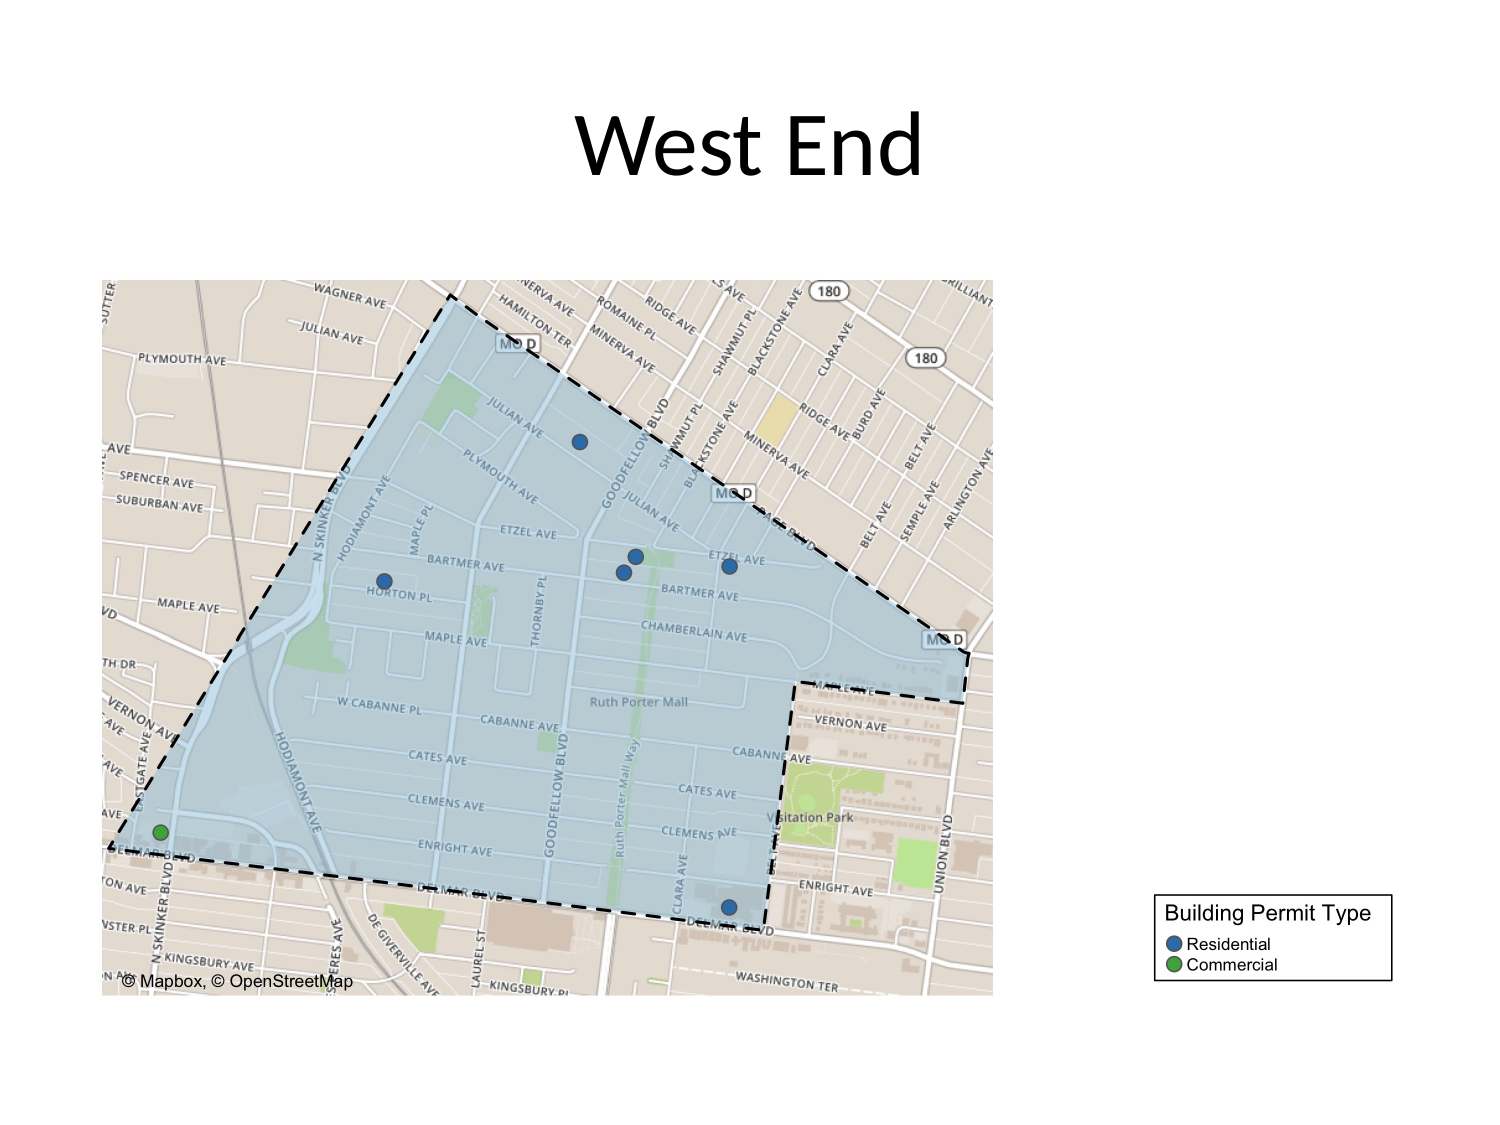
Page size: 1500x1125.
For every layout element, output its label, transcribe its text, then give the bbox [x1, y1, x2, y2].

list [74, 262, 1426, 1013]
title West End [75, 45, 1425, 233]
